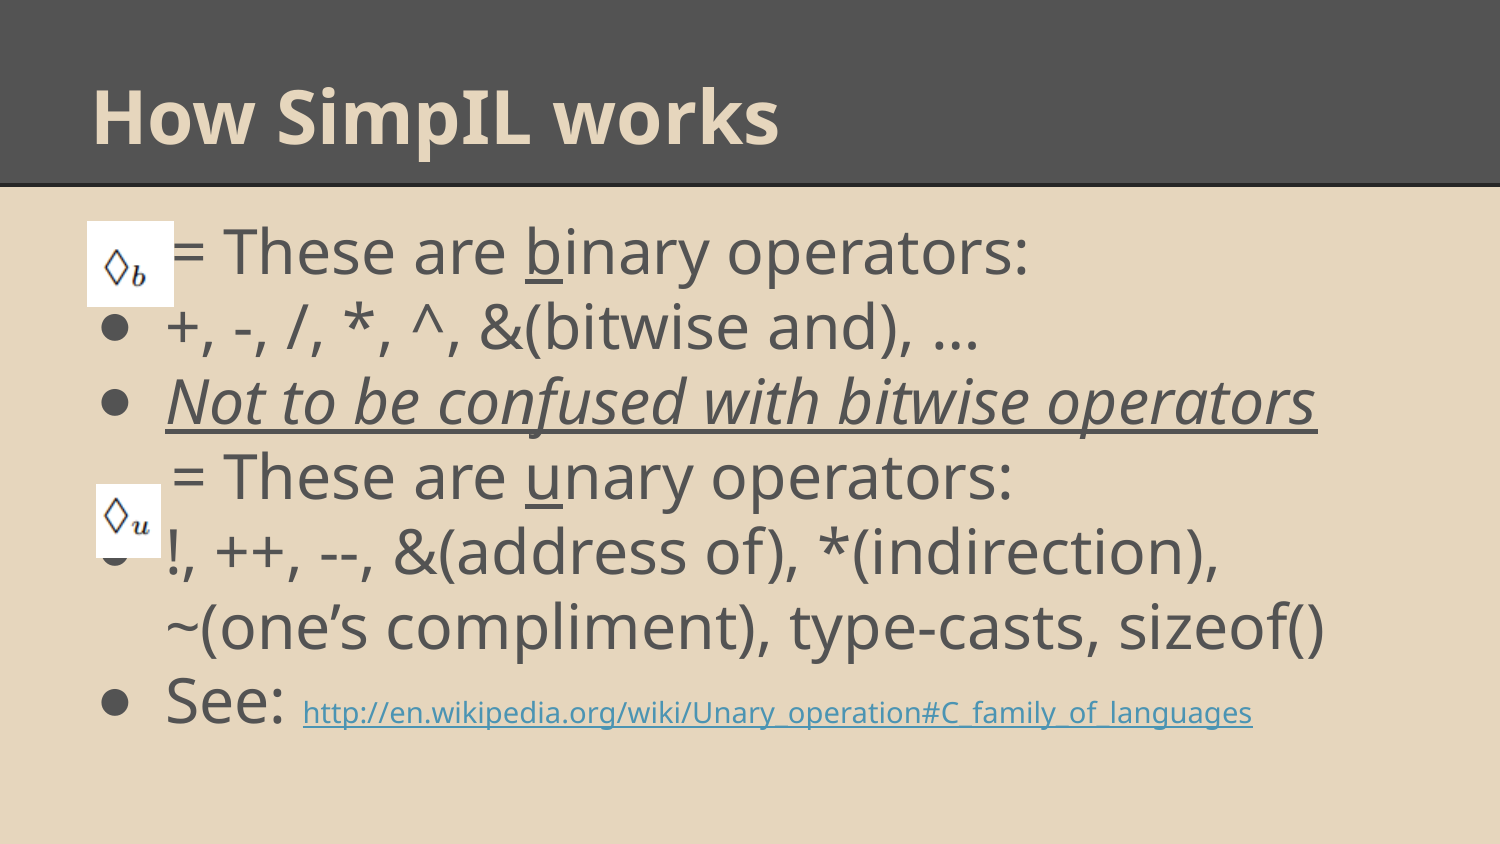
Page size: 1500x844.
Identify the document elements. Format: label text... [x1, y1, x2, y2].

picture [87, 221, 174, 307]
picture [96, 483, 162, 558]
list = These are binary operators: +, -, /, *, ^, &(bitwise and), … Not to be confused with bitwise operators = These are unary operators: !, ++, --, &(address of), *(indirection), ~(one’s compliment), type-casts, sizeof() See: http://en.wikipedia.org/wiki/Unary_operation#C_family_of_languages [75, 196, 1425, 808]
title How SimpIL works [75, 33, 1425, 175]
